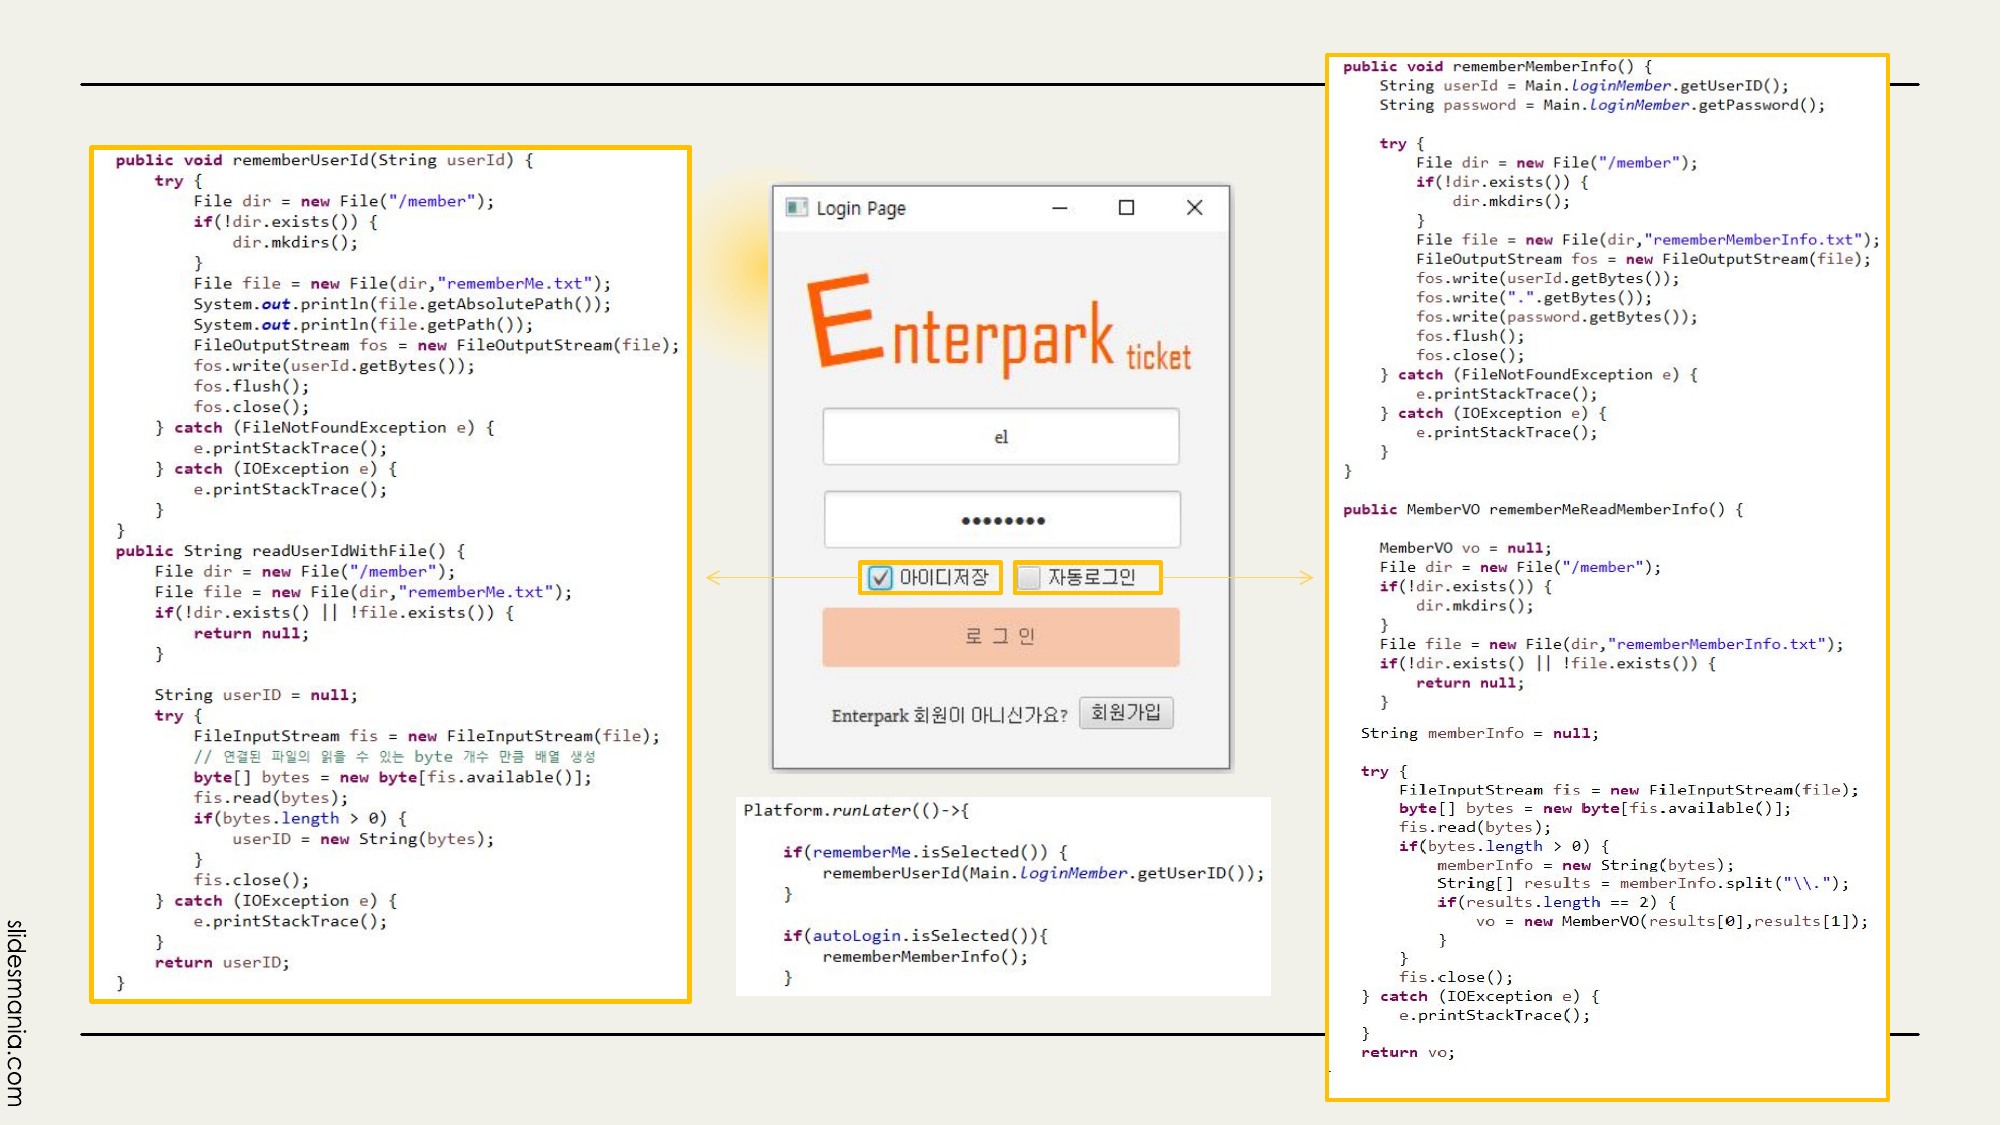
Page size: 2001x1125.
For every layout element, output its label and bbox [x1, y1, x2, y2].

picture [736, 797, 1271, 996]
picture [93, 149, 688, 1000]
picture [1326, 54, 1889, 1101]
text_box [692, 164, 824, 372]
picture [767, 181, 1235, 775]
